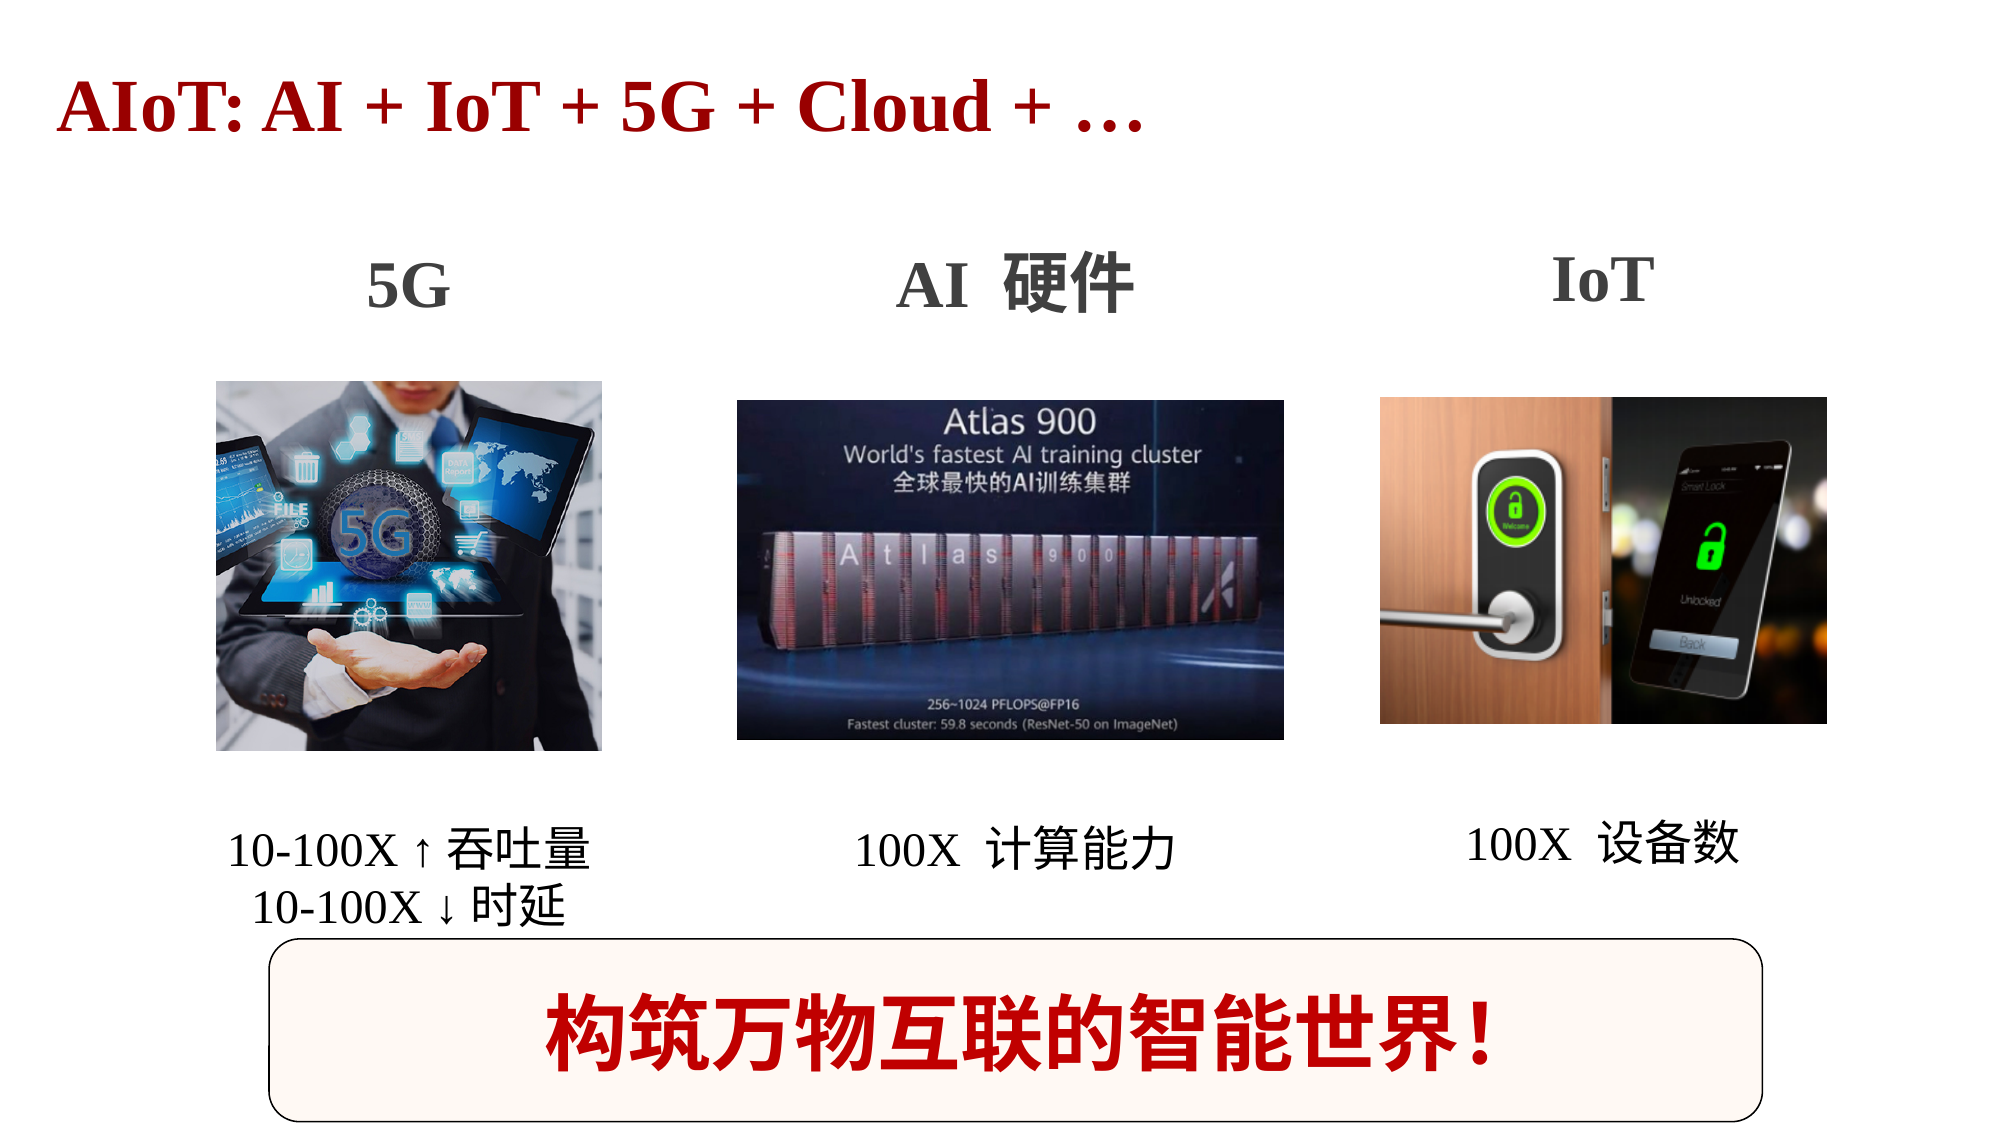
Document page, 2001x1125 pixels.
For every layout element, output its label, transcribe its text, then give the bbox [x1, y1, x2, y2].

text_box 100X 设备数 [1324, 805, 1882, 878]
title AIoT: AI + IoT + 5G + Cloud + … [43, 29, 1934, 173]
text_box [268, 938, 1763, 1122]
text_box 100X 计算能力 [737, 810, 1295, 883]
picture [216, 381, 602, 751]
text_box 5G [332, 233, 486, 328]
picture [736, 399, 1285, 740]
text_box AI 硬件 [796, 233, 1236, 328]
picture [1379, 397, 1827, 724]
text_box IoT [1484, 227, 1722, 323]
text_box 10-100X ↑吞吐量 10-100X ↓时延 [130, 810, 688, 941]
